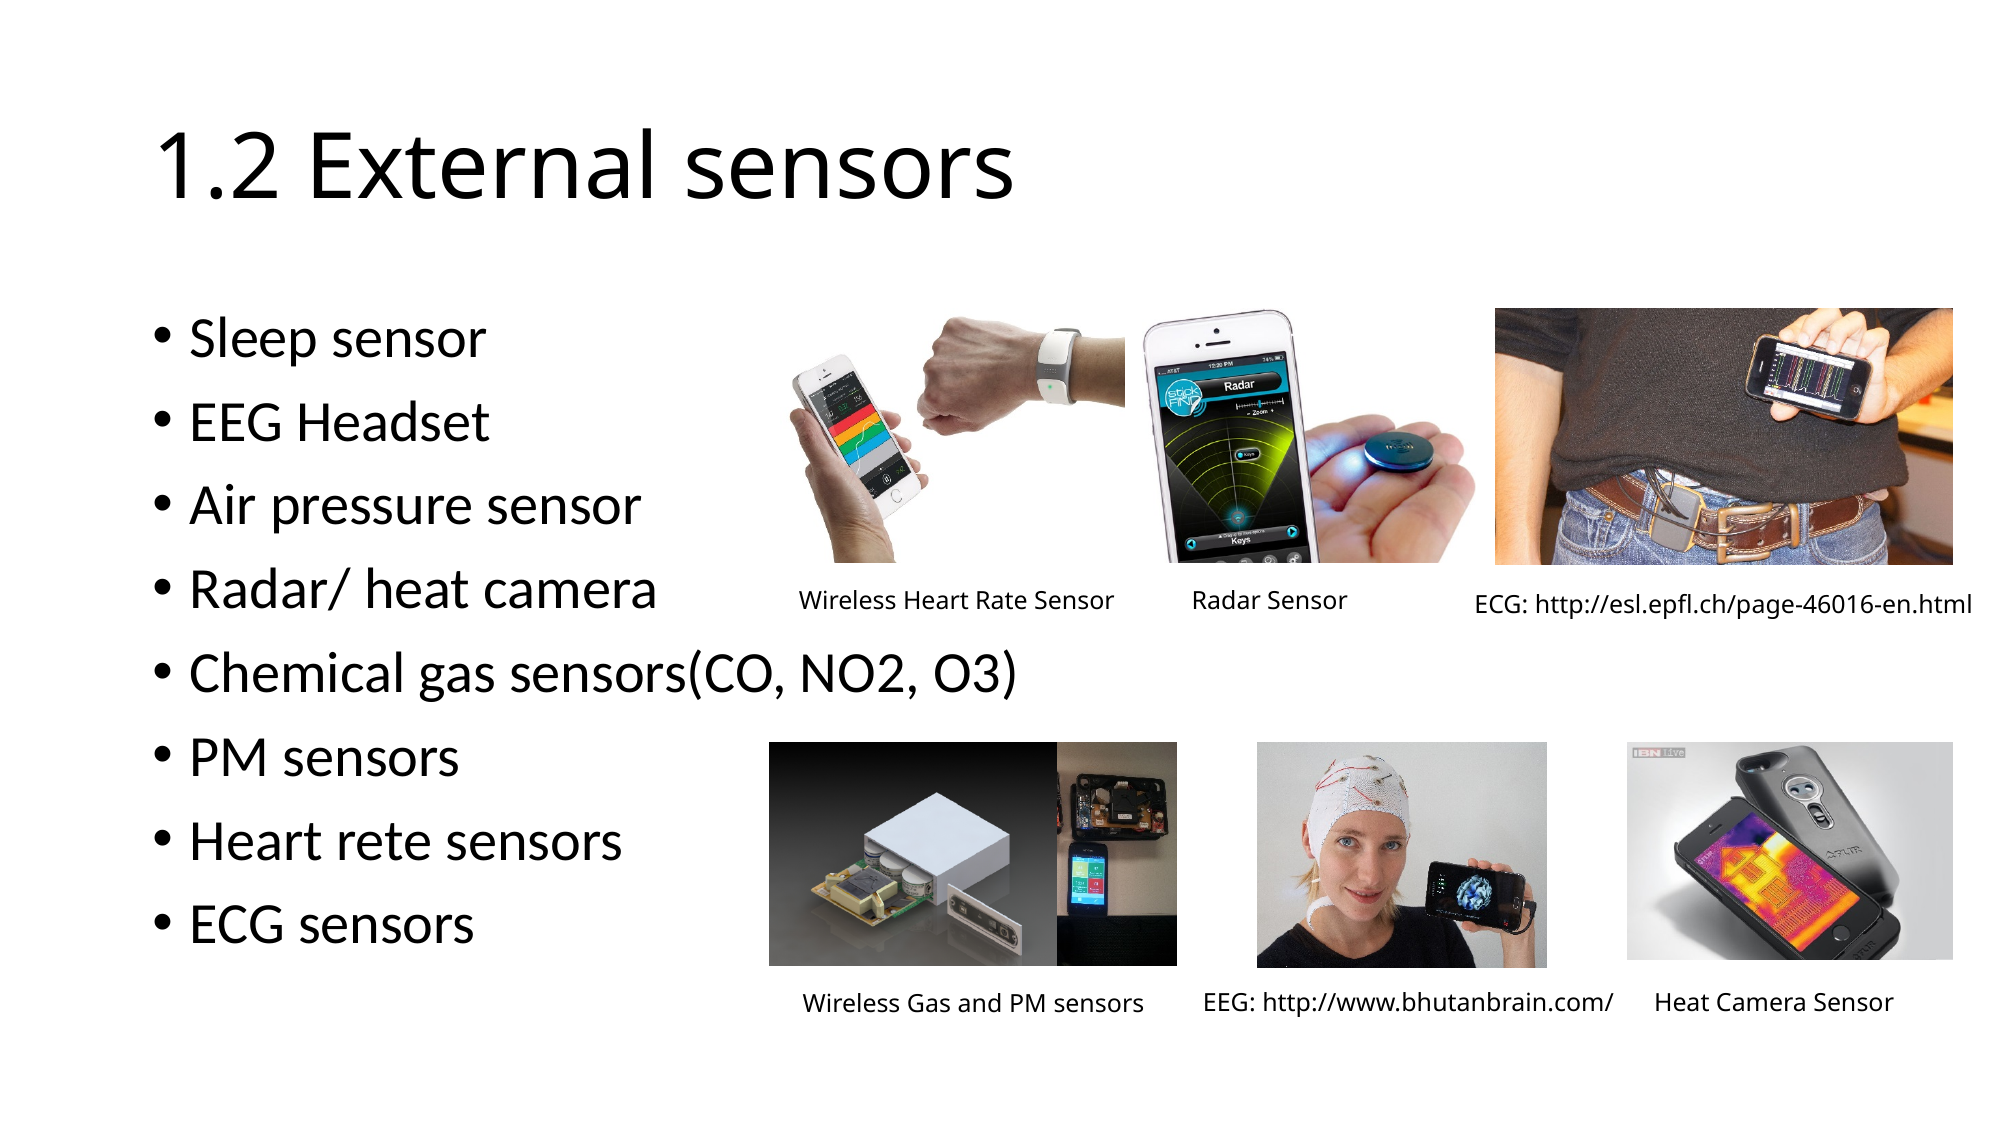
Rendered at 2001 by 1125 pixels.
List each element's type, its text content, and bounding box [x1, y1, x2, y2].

text_box Wireless Heart Rate Sensor [784, 577, 1130, 623]
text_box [769, 742, 1177, 966]
title 1.2 External sensors [137, 59, 1863, 278]
text_box Wireless Gas and PM sensors [787, 979, 1160, 1025]
picture [1627, 742, 1953, 960]
picture [780, 308, 1125, 564]
list Sleep sensor EEG Headset Air pressure sensor Radar/ heat camera Chemical gas sensors(CO, NO2, O3) PM sensors Heart rete sensors ECG sensors [137, 299, 1863, 1014]
text_box ECG: http://esl.epfl.ch/page-46016-en.html [1459, 581, 1989, 627]
text_box EEG: http://www.bhutanbrain.com/ [1188, 978, 1630, 1024]
text_box Radar Sensor [1176, 577, 1363, 623]
picture [1495, 308, 1953, 565]
picture [1257, 742, 1547, 968]
picture [1142, 308, 1476, 564]
text_box Heat Camera Sensor [1639, 978, 1910, 1024]
